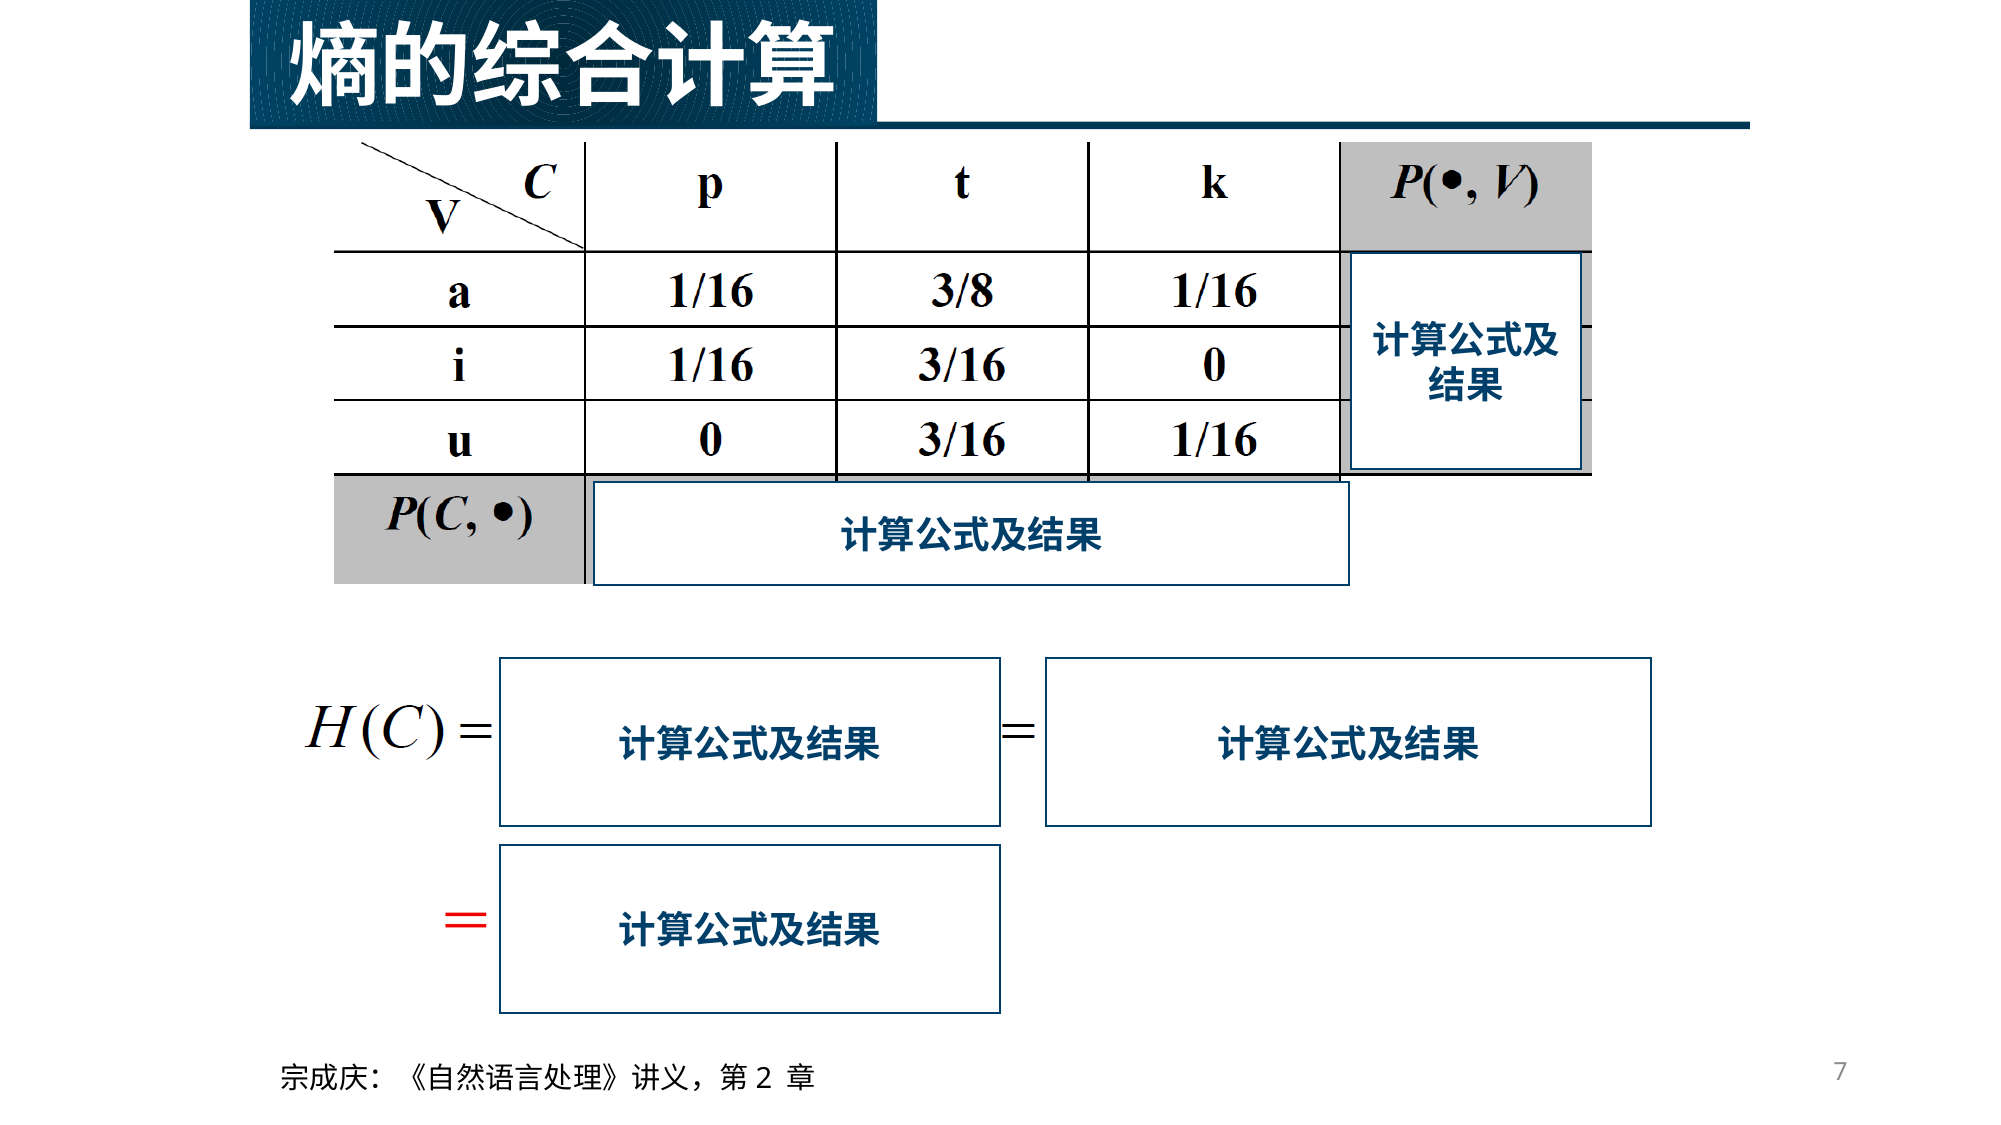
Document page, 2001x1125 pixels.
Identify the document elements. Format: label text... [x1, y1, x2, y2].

text_box 宗成庆：《自然语言处理》讲义，第2 章 [265, 1052, 1019, 1102]
picture [309, 132, 1647, 594]
slide_number 7 [1412, 1042, 1863, 1103]
text_box 熵的综合计算 [249, 5, 878, 133]
text_box 计算公式及结果 [499, 844, 1001, 1014]
picture [424, 847, 800, 983]
text_box [249, 0, 878, 5]
text_box 计算公式及结果 [499, 823, 1001, 827]
picture [297, 654, 1658, 823]
text_box 计算公式及结果 [1045, 823, 1652, 827]
text_box [878, 121, 1751, 130]
